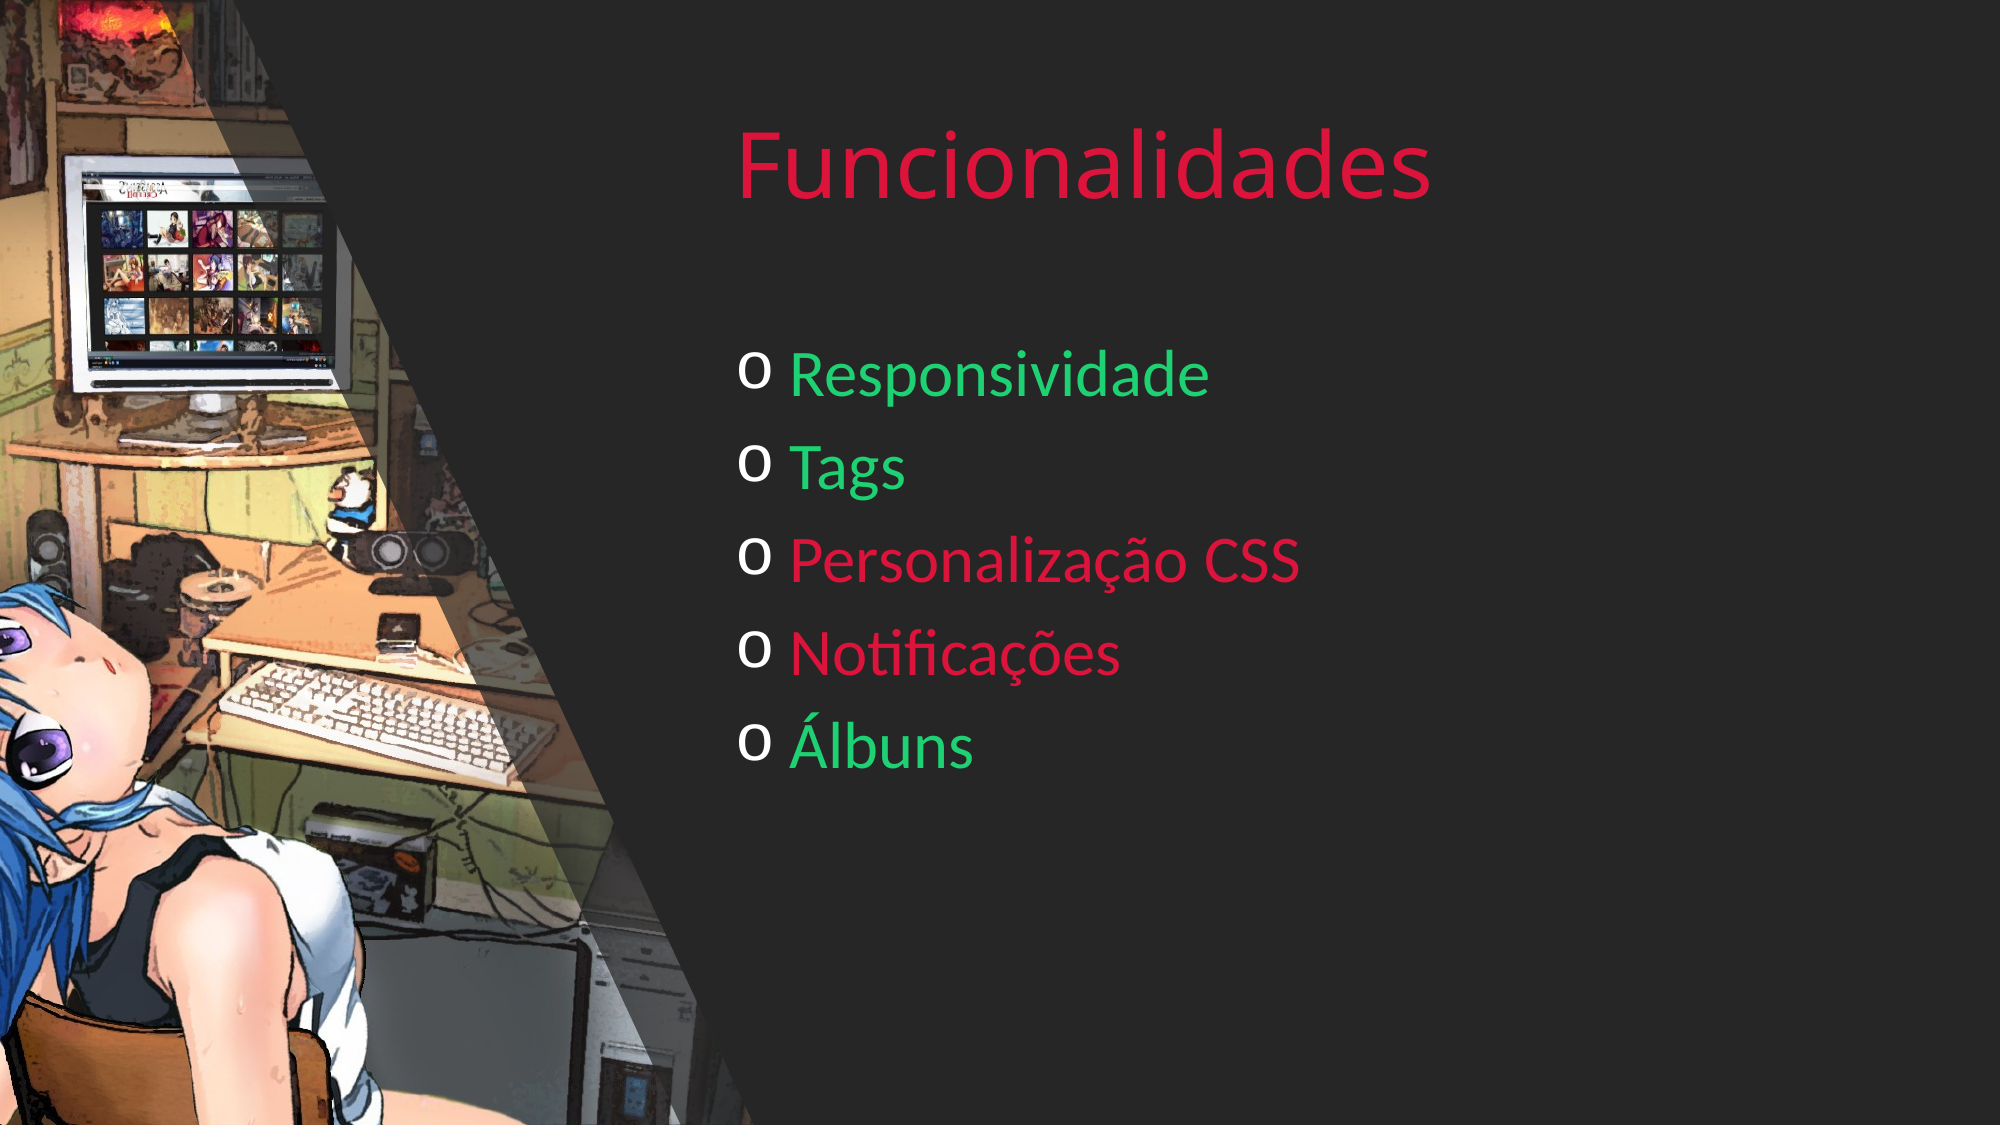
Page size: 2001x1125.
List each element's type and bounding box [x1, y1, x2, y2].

text_box [159, 0, 2000, 1125]
picture [0, 0, 159, 1125]
